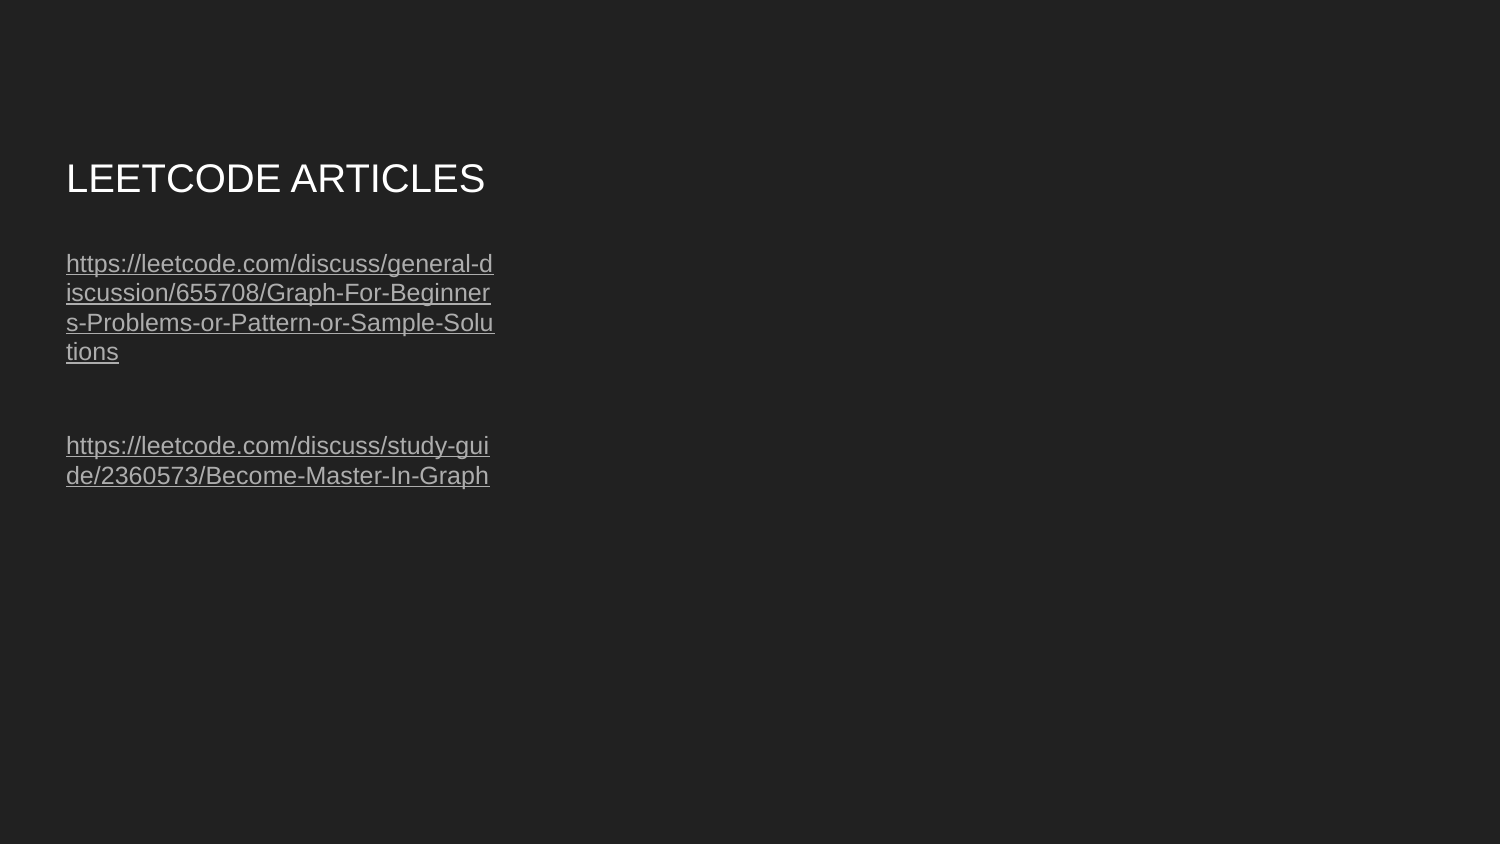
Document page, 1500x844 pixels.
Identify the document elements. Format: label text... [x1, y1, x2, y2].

list https://leetcode.com/discuss/general-discussion/655708/Graph-For-Beginners-Problems-or-Pattern-or-Sample-Solutions https://leetcode.com/discuss/study-guide/2360573/Become-Master-In-Graph [51, 227, 512, 750]
title LEETCODE ARTICLES [51, 91, 512, 216]
